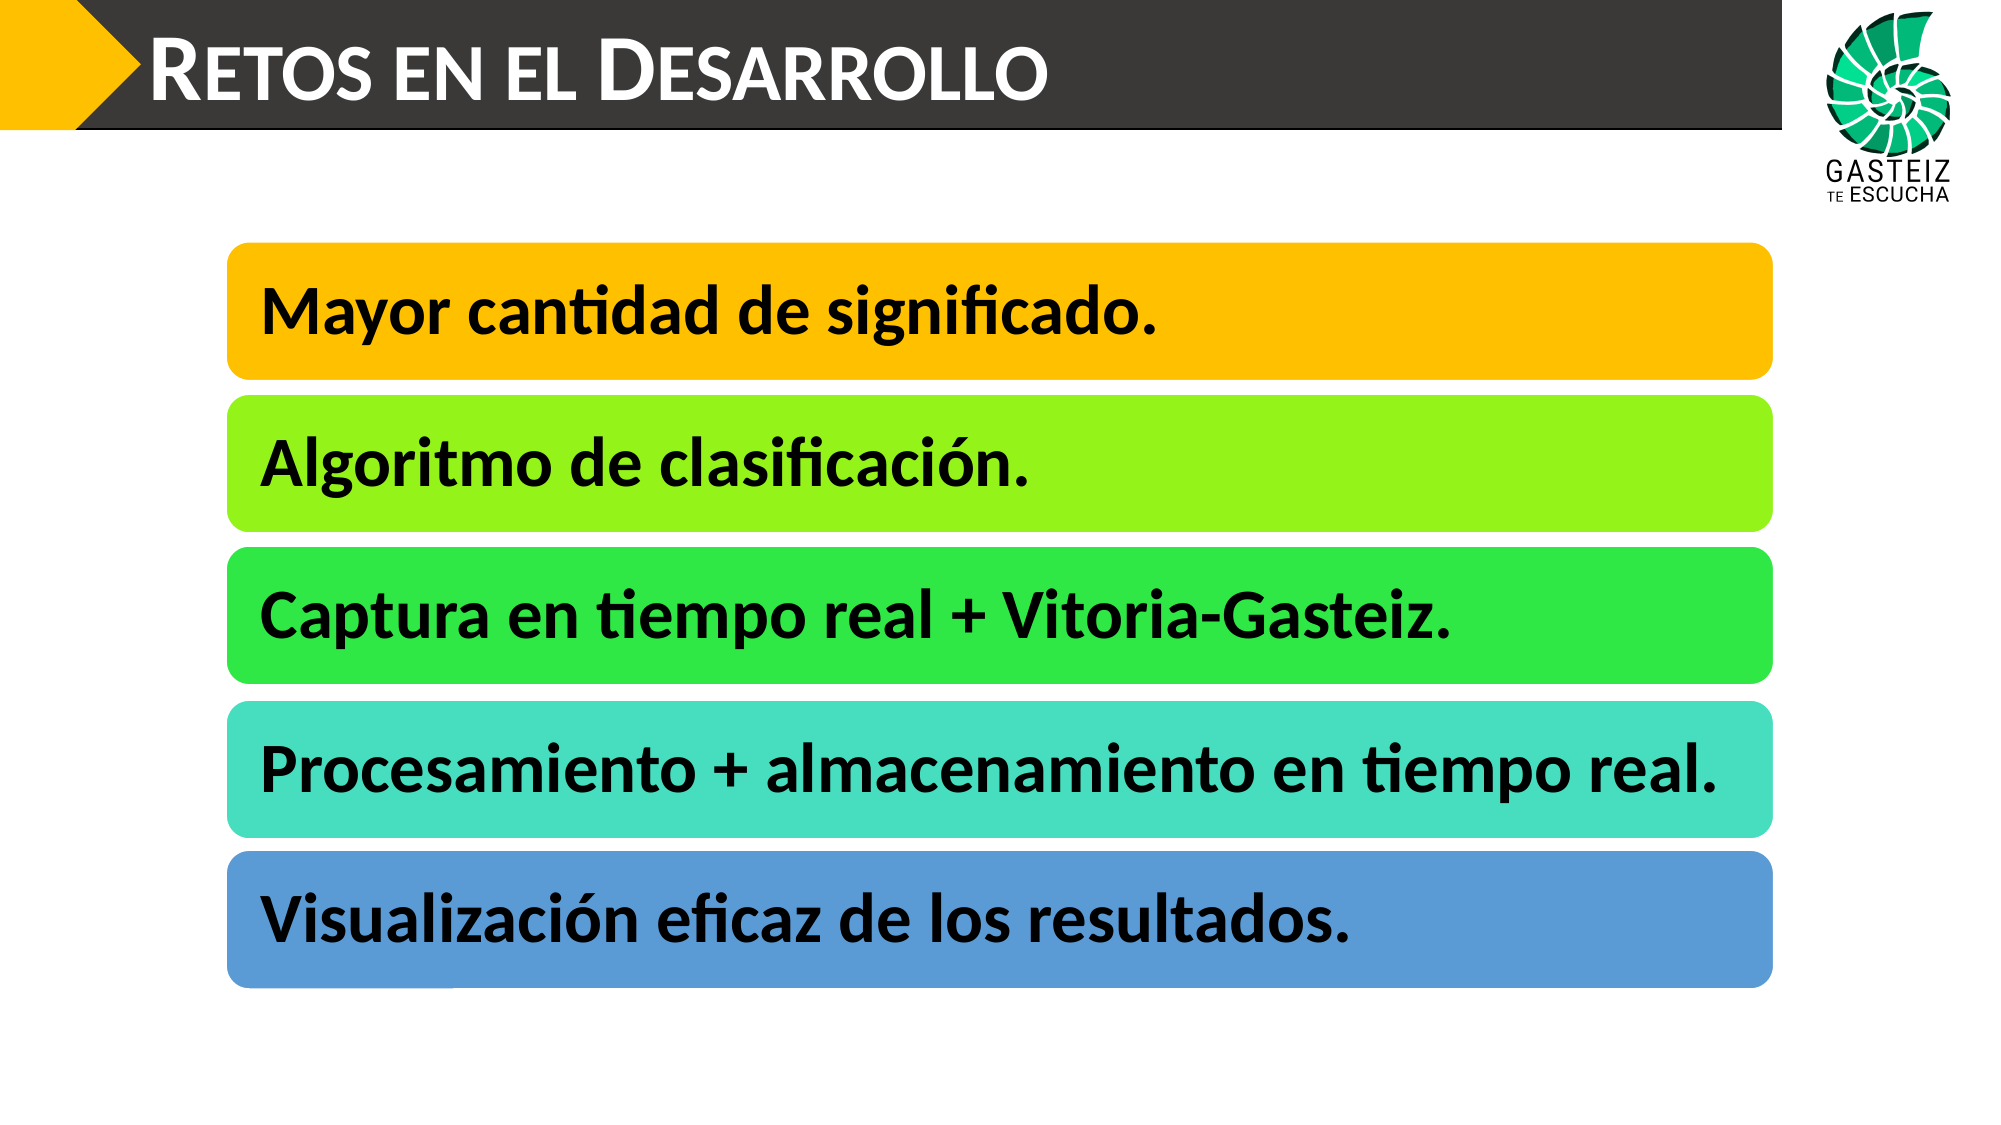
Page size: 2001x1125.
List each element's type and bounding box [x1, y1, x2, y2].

text_box [225, 241, 1774, 1057]
text_box [0, 0, 1782, 130]
picture [1782, 0, 2000, 218]
